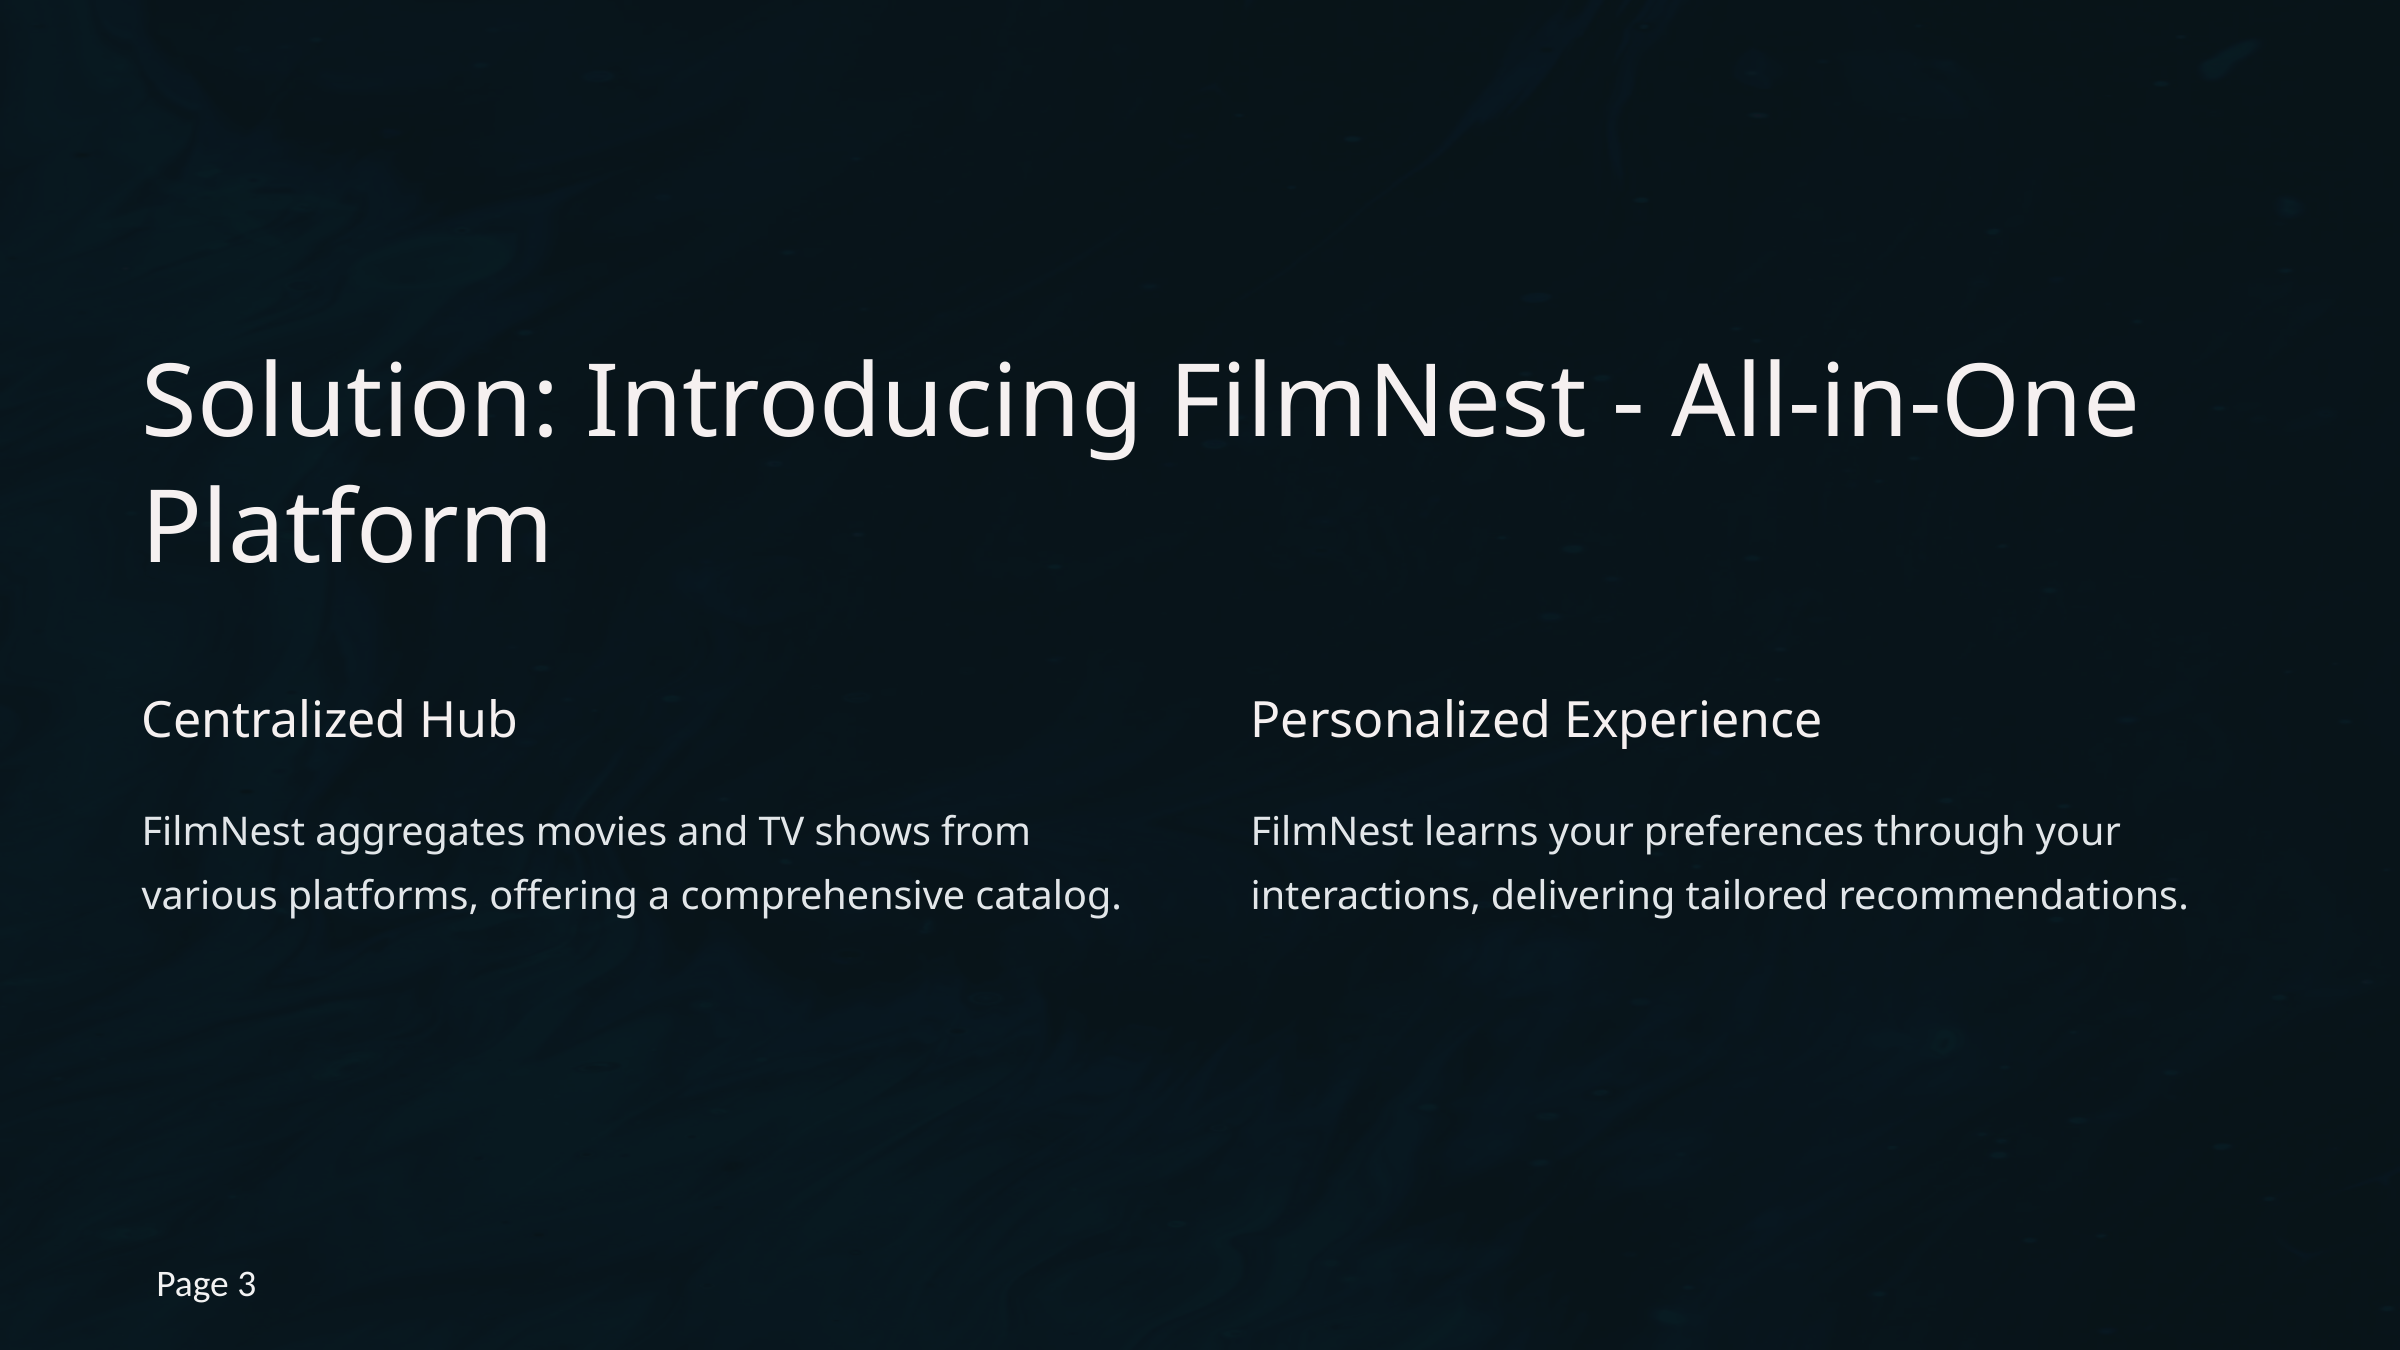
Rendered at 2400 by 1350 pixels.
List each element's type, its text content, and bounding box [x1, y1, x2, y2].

text_box Solution: Introducing FilmNest - All-in-One Platform [141, 330, 2259, 584]
text_box Personalized Experience [1250, 684, 1863, 749]
text_box FilmNest learns your preferences through your interactions, delivering tailored recommendations. [1250, 788, 2260, 983]
text_box Page 3 [141, 1251, 1342, 1312]
text_box FilmNest aggregates movies and TV shows from various platforms, offering a comprehensive catalog. [141, 788, 1151, 983]
text_box Centralized Hub [141, 684, 648, 749]
